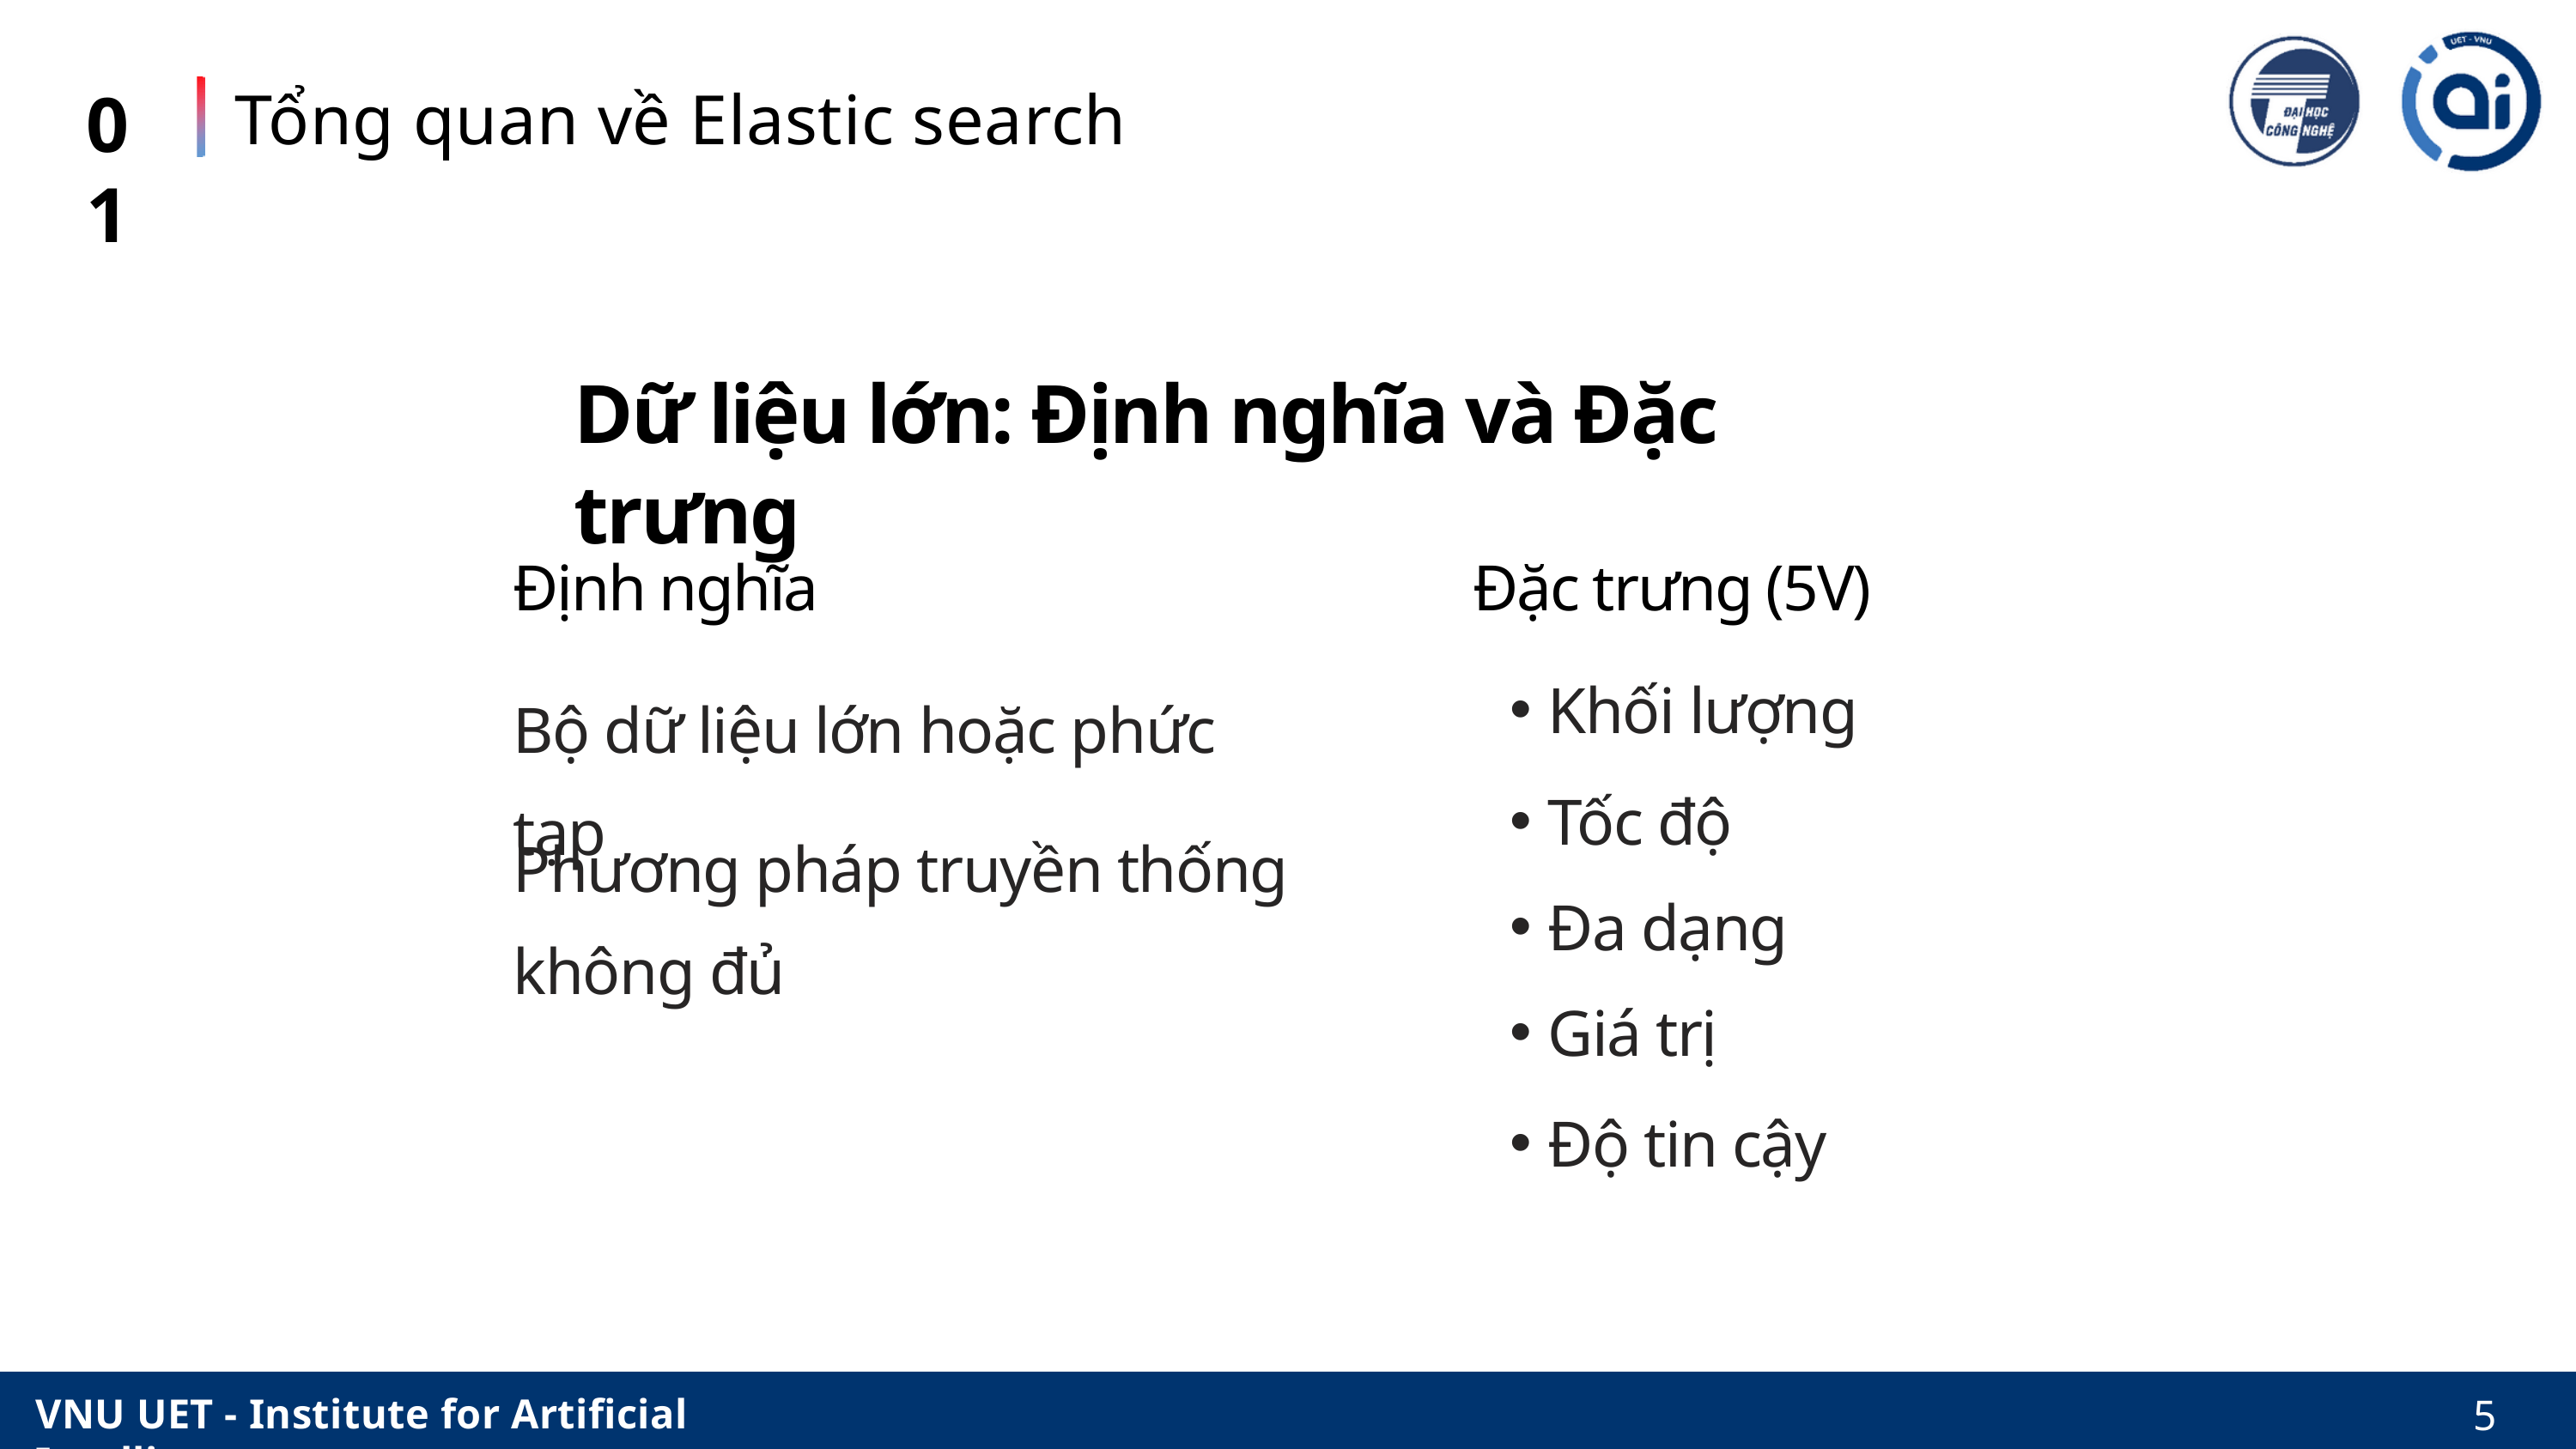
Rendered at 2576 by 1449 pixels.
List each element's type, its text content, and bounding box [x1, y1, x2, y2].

text_box [2225, 33, 2363, 170]
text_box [0, 1371, 2576, 1449]
text_box [2398, 28, 2544, 174]
text_box 01 [86, 76, 168, 258]
text_box Tổng quan về Elastic search [234, 76, 1202, 158]
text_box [404, 272, 2363, 1336]
text_box [197, 76, 205, 158]
